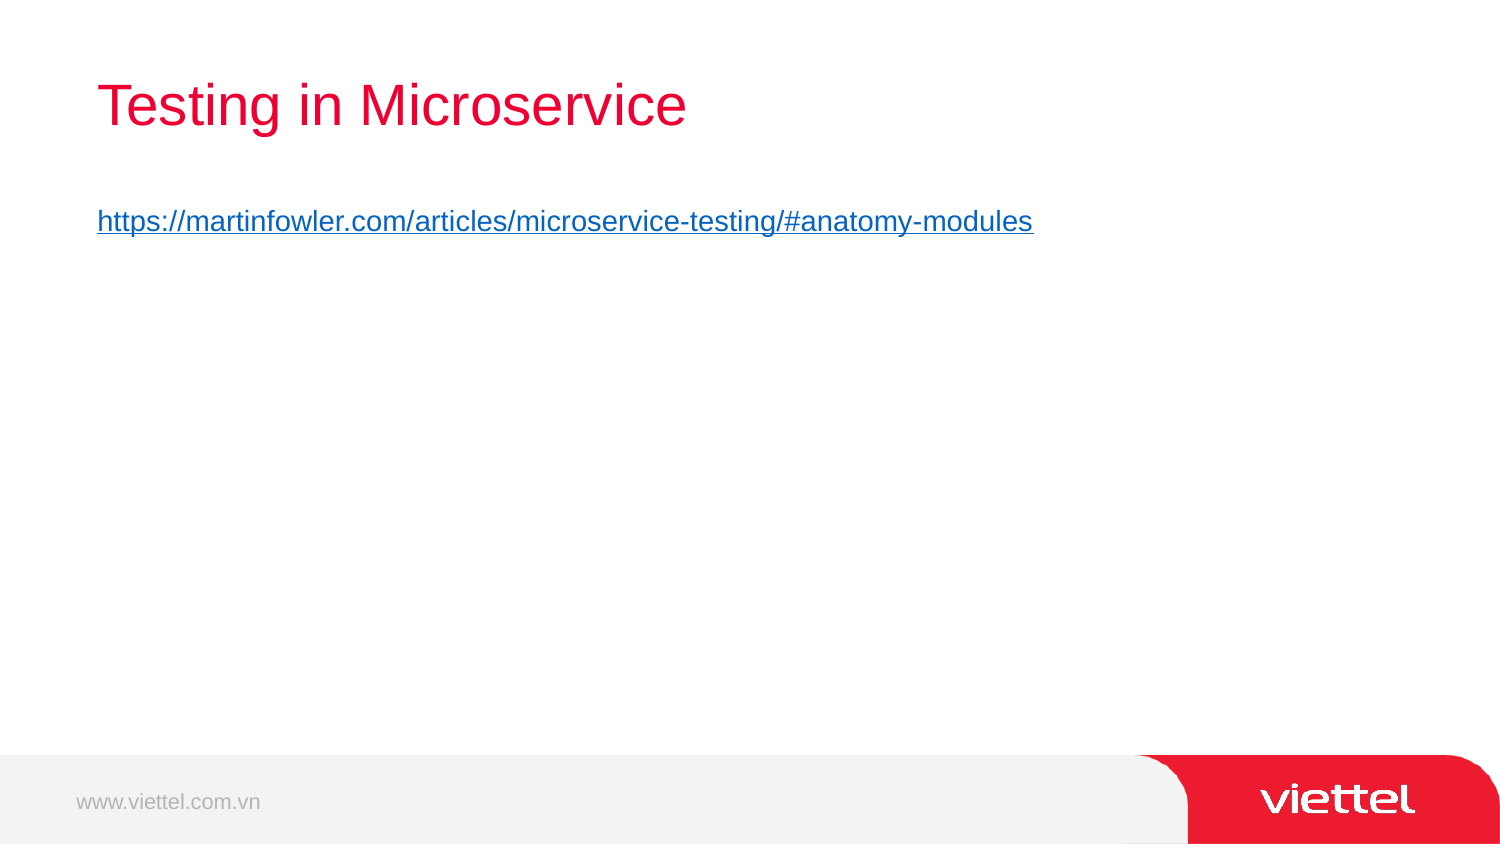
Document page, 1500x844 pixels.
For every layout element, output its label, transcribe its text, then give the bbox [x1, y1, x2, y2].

picture [0, 755, 1500, 844]
text_box https://martinfowler.com/articles/microservice-testing/#anatomy-modules [82, 186, 1313, 287]
text_box Testing in Microservice [82, 59, 1118, 145]
